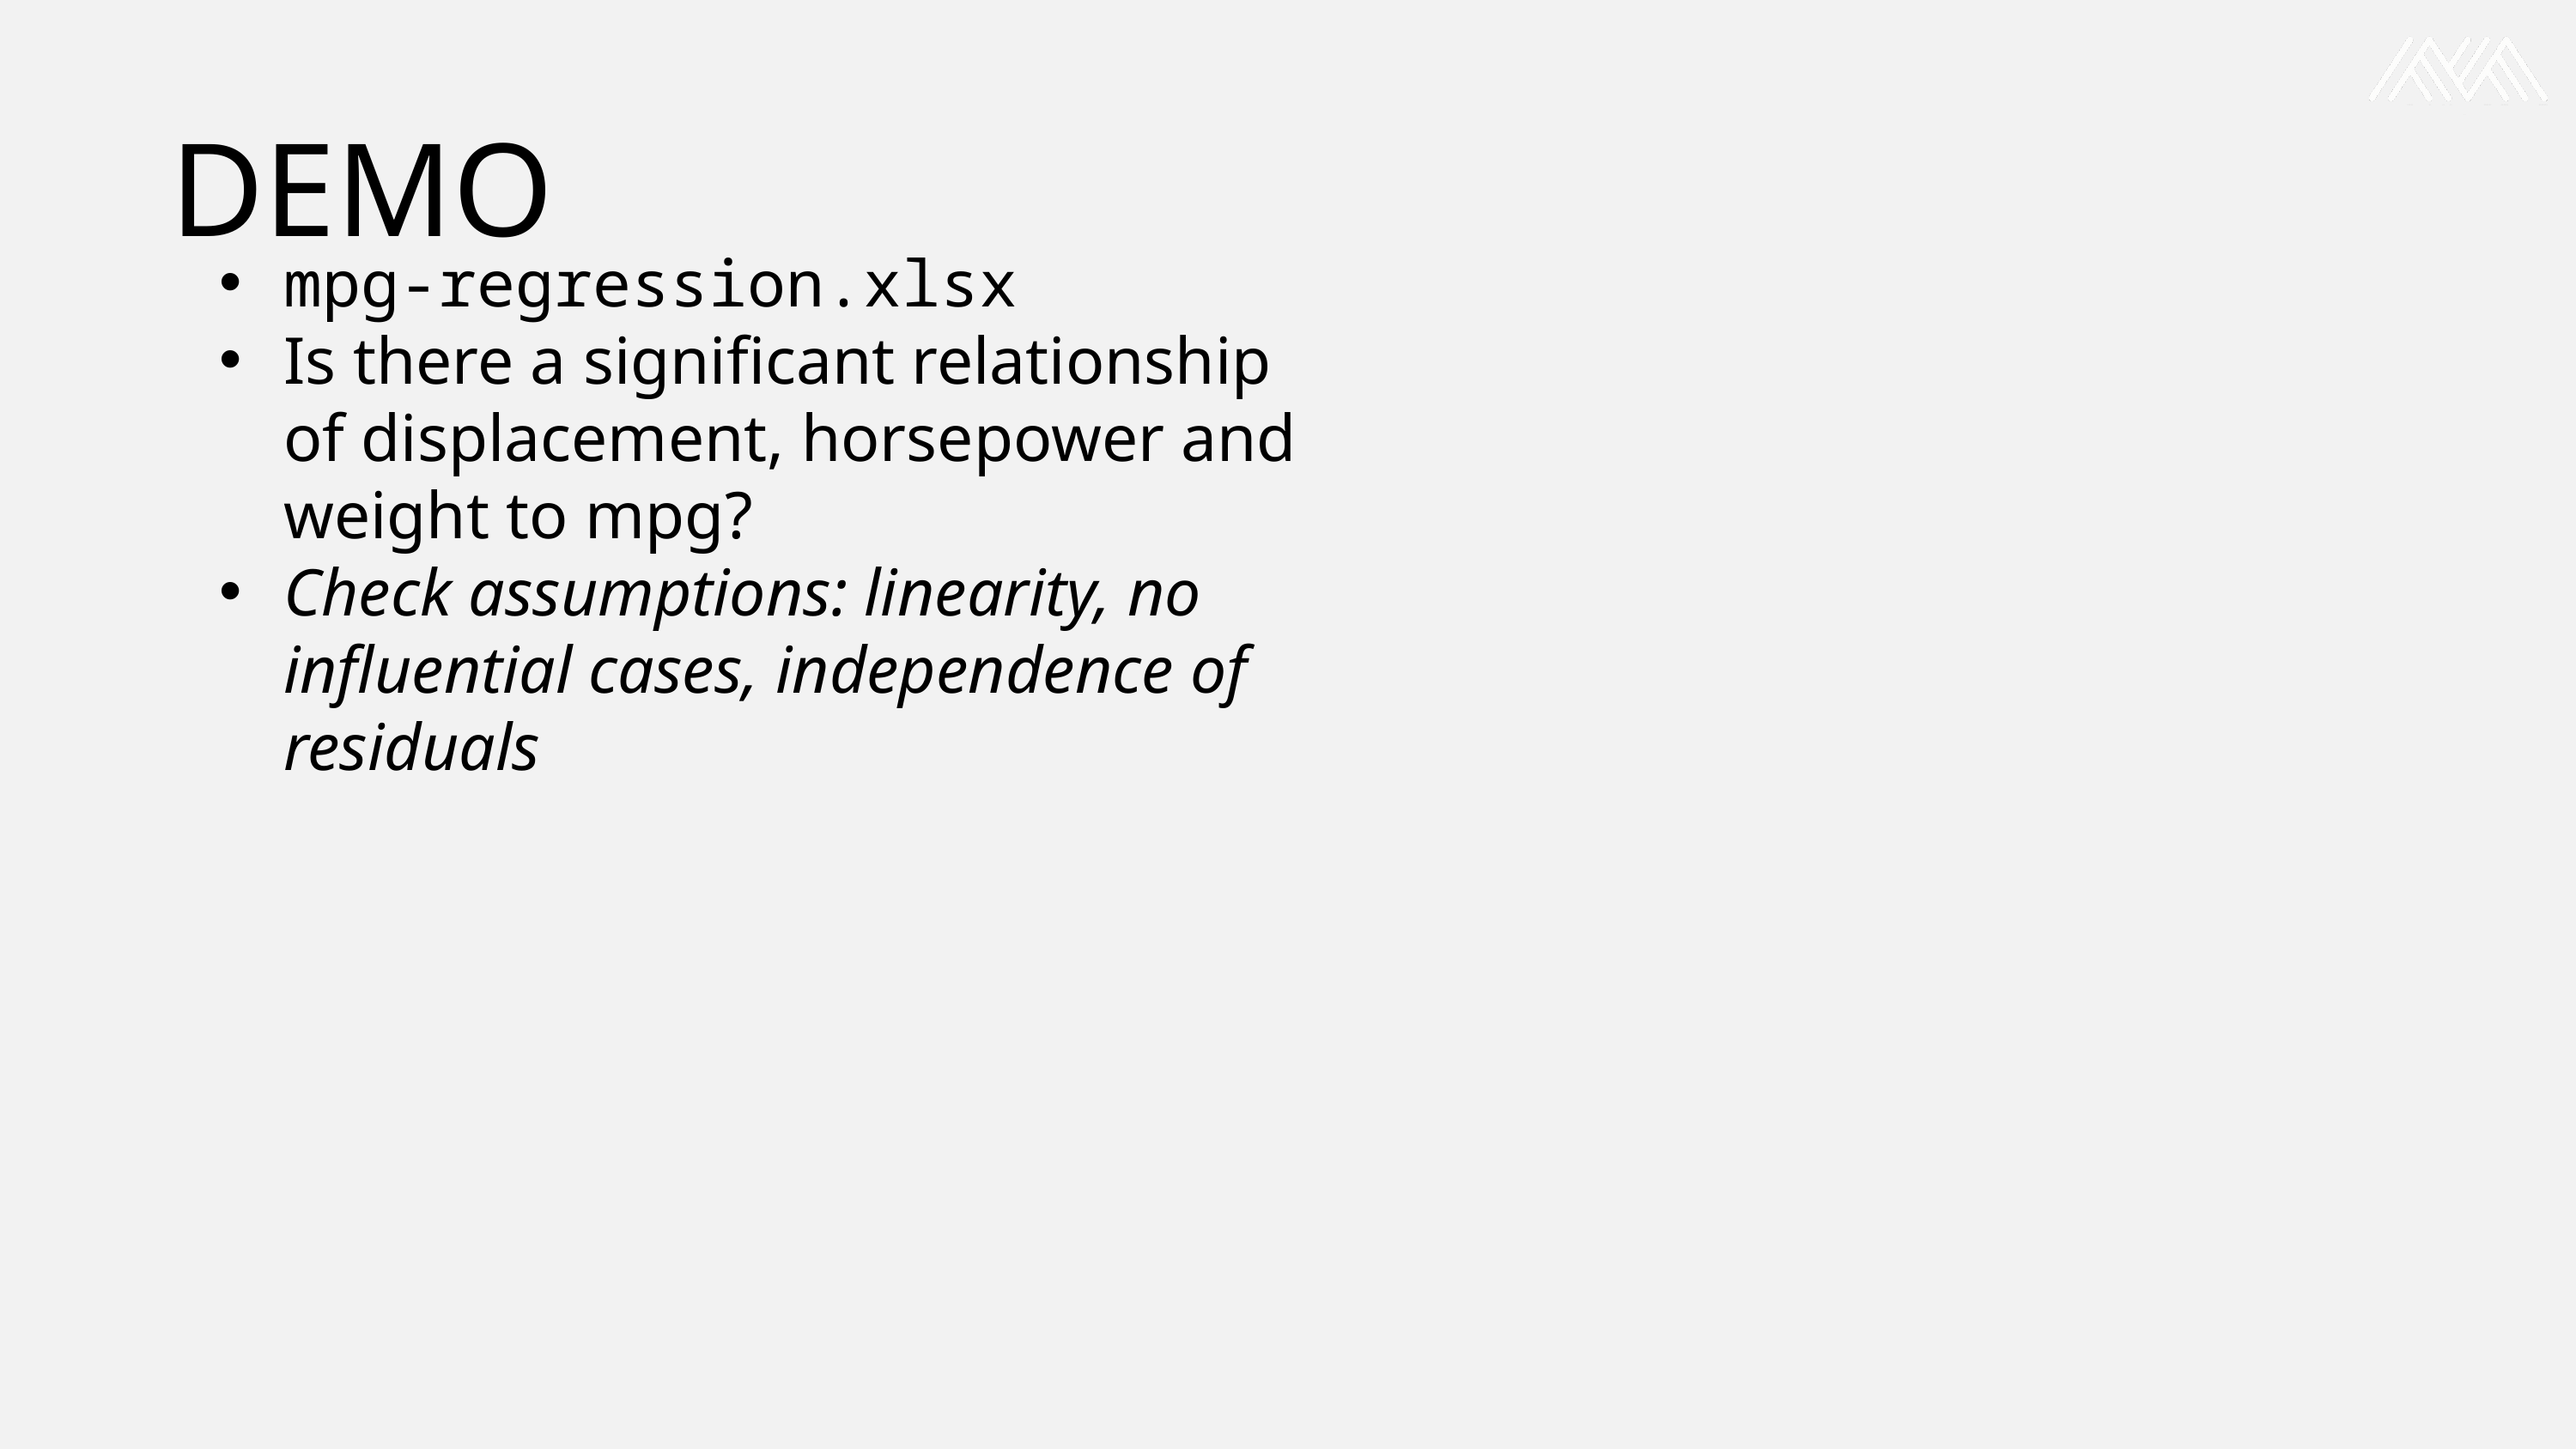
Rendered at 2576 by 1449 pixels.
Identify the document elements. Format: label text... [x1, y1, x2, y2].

text_box mpg-regression.xlsx Is there a significant relationship of displacement, horsepower and weight to mpg? Check assumptions: linearity, no influential cases, independence of residuals [170, 242, 1331, 784]
text_box DEMO [170, 82, 622, 242]
picture [2318, 0, 2576, 194]
